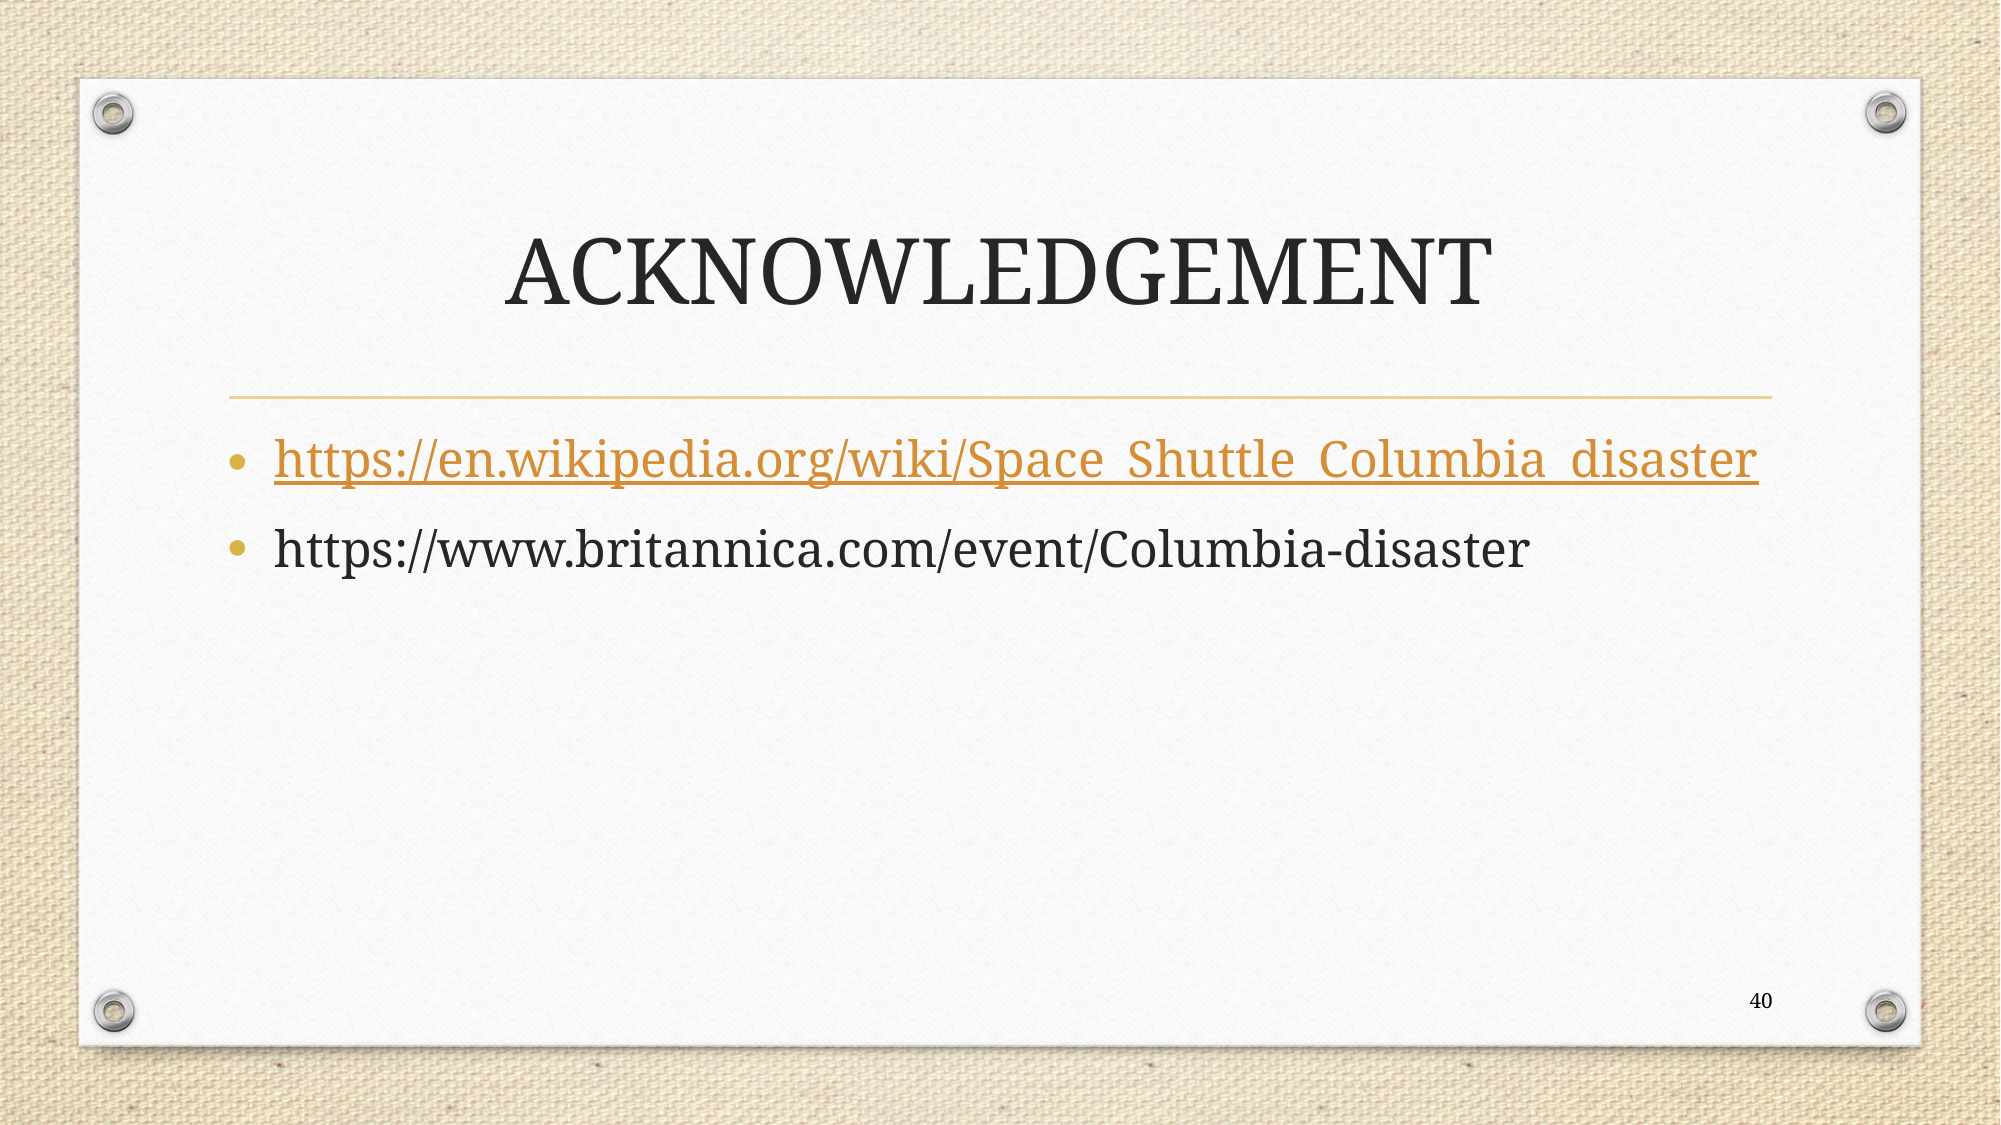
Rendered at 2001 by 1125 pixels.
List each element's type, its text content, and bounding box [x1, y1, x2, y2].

slide_number 40 [1698, 979, 1788, 1025]
list https://en.wikipedia.org/wiki/Space_Shuttle_Columbia_disaster https://www.britannica.com/event/Columbia-disaster [212, 419, 1788, 964]
title ACKNOWLEDGEMENT [212, 161, 1788, 375]
picture [0, 0, 2001, 1125]
